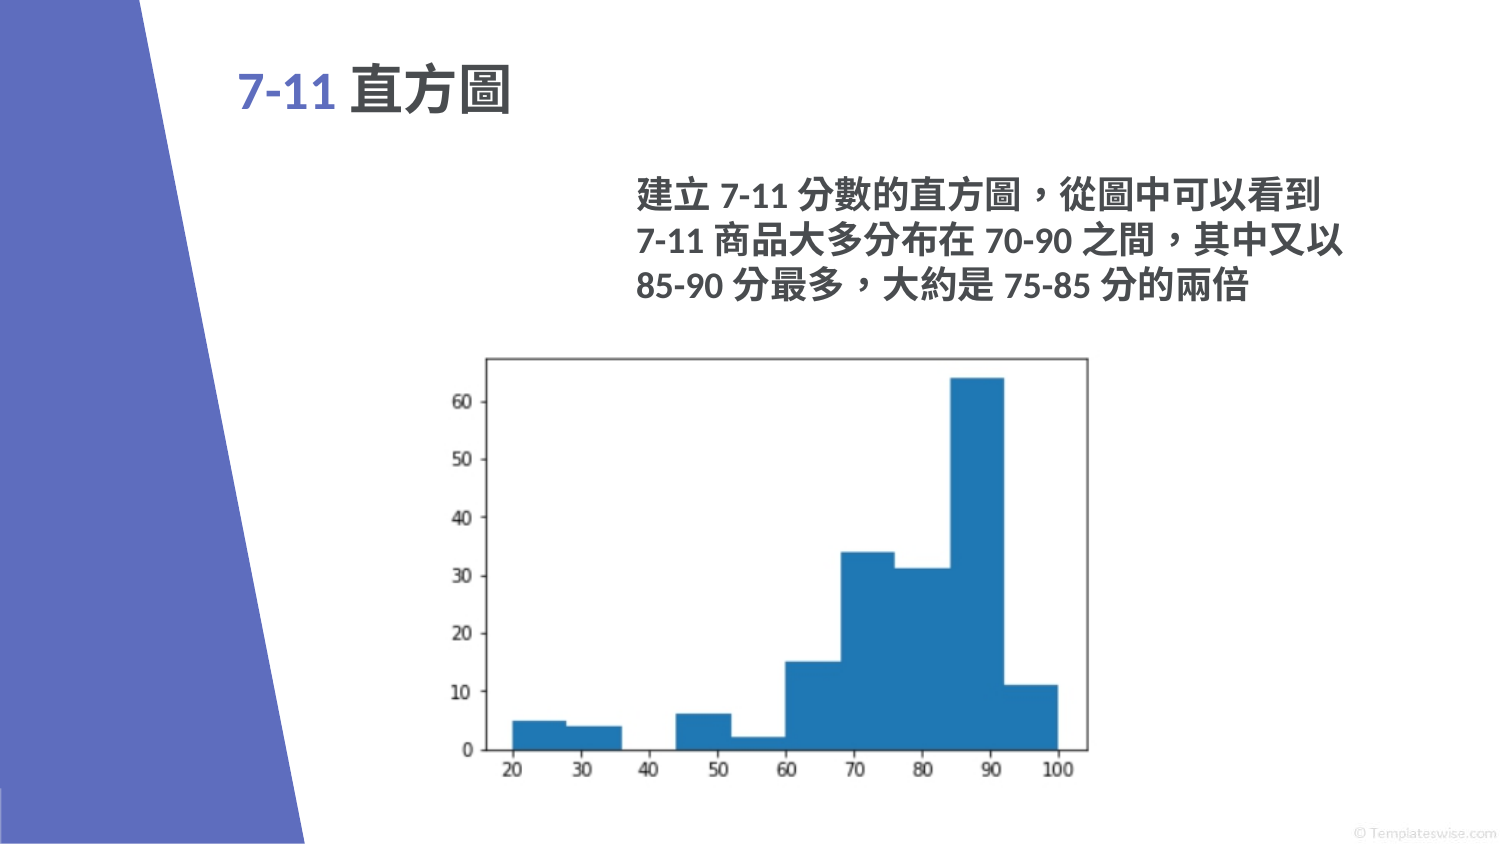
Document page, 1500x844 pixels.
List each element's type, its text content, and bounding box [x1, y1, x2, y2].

text_box 7-11直方圖 [222, 48, 1114, 129]
picture [140, 0, 1500, 844]
text_box 建立7-11分數的直方圖，從圖中可以看到7-11商品大多分布在70-90之間，其中又以85-90分最多，大約是75-85分的兩倍 [621, 164, 1371, 316]
